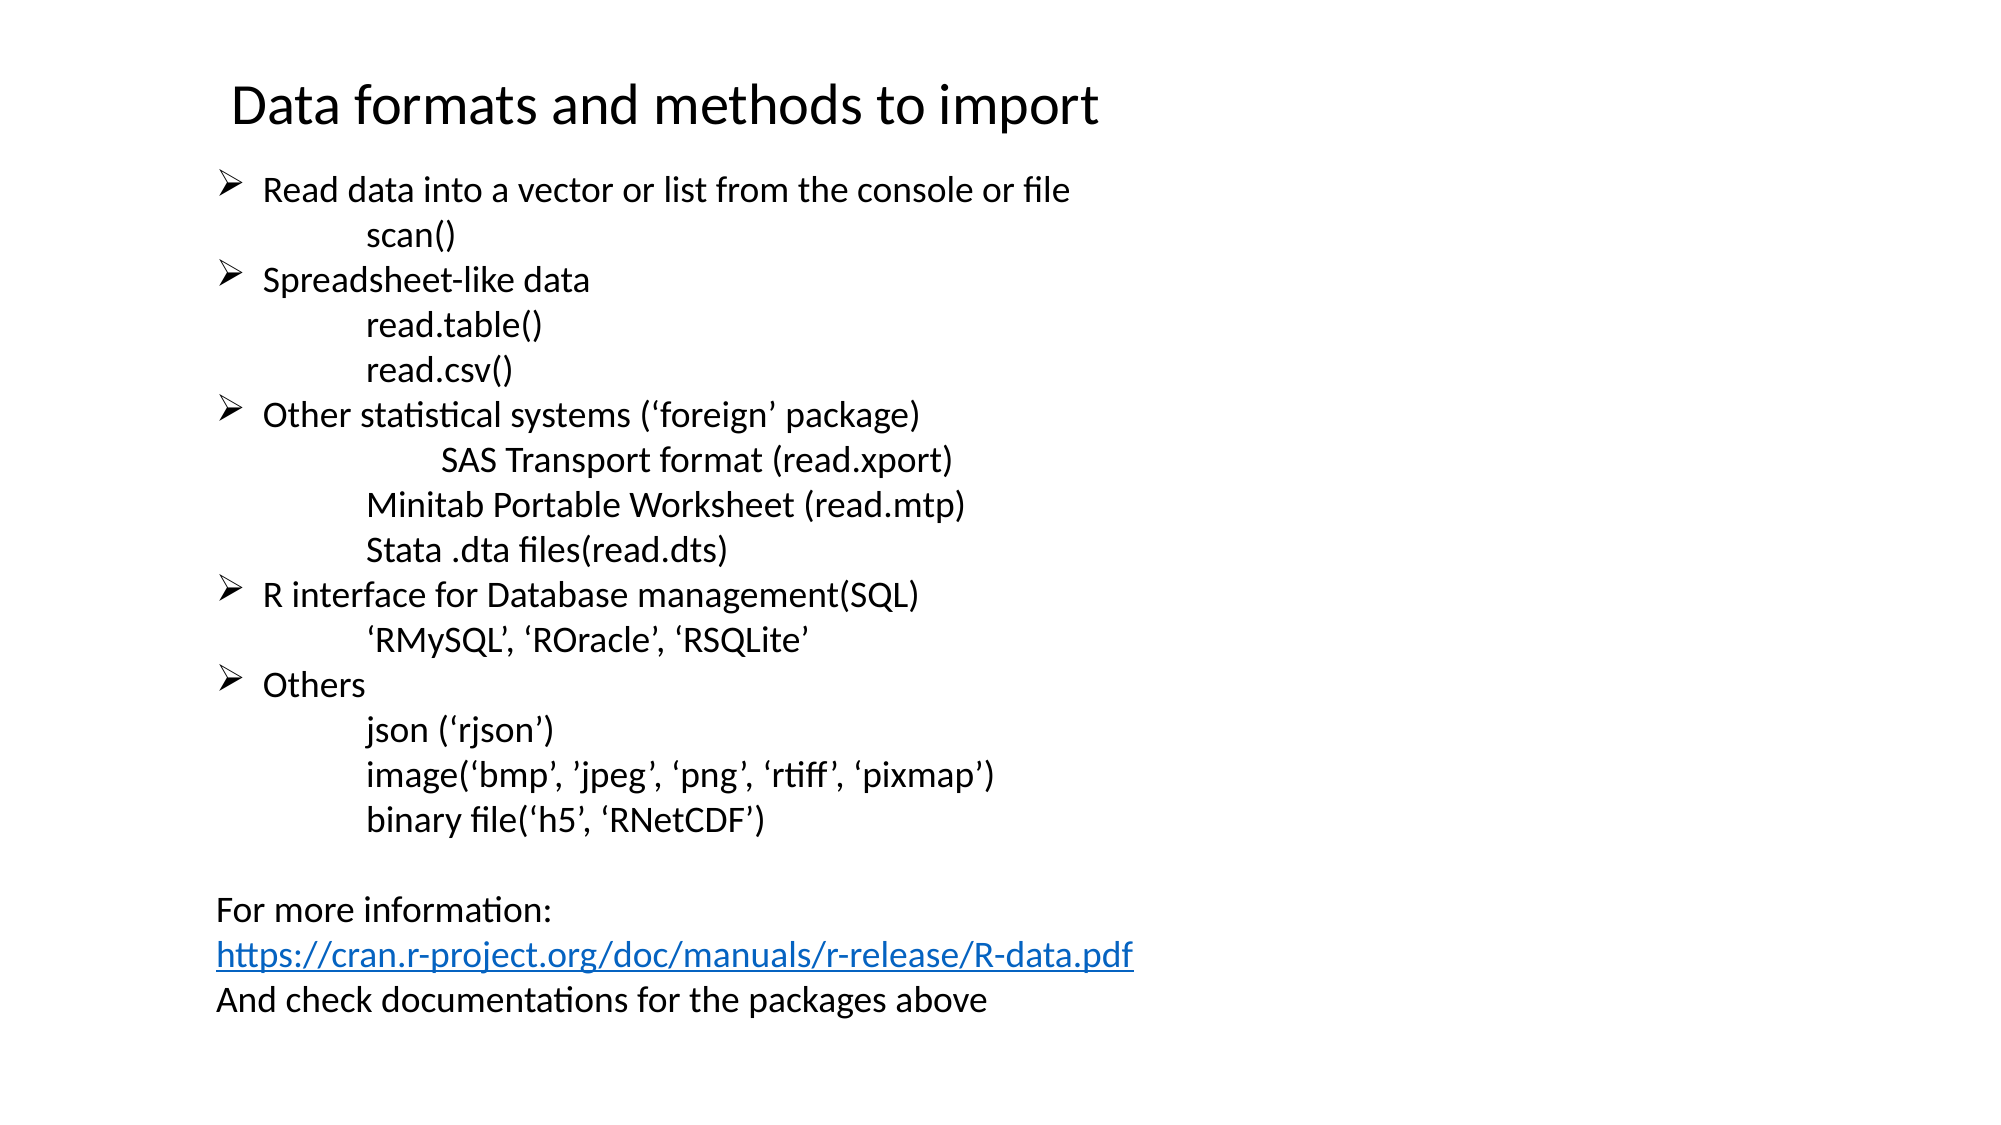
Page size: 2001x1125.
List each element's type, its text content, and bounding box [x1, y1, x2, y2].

text_box Data formats and methods to import [216, 58, 1200, 144]
text_box Read data into a vector or list from the console or file scan() Spreadsheet-like data read.table() read.csv() Other statistical systems (‘foreign’ package) SAS Transport format (read.xport) Minitab Portable Worksheet (read.mtp) Stata .dta files(read.dts) R interface for Database management(SQL) ‘RMySQL’, ‘ROracle’, ‘RSQLite’ Others json (‘rjson’) image(‘bmp’, ’jpeg’, ‘png’, ‘rtiff’, ‘pixmap’) binary file(‘h5’, ‘RNetCDF’) For more information: https://cran.r-project.org/doc/manuals/r-release/R-data.pdf And check documentations for the packages above [201, 157, 1540, 1028]
